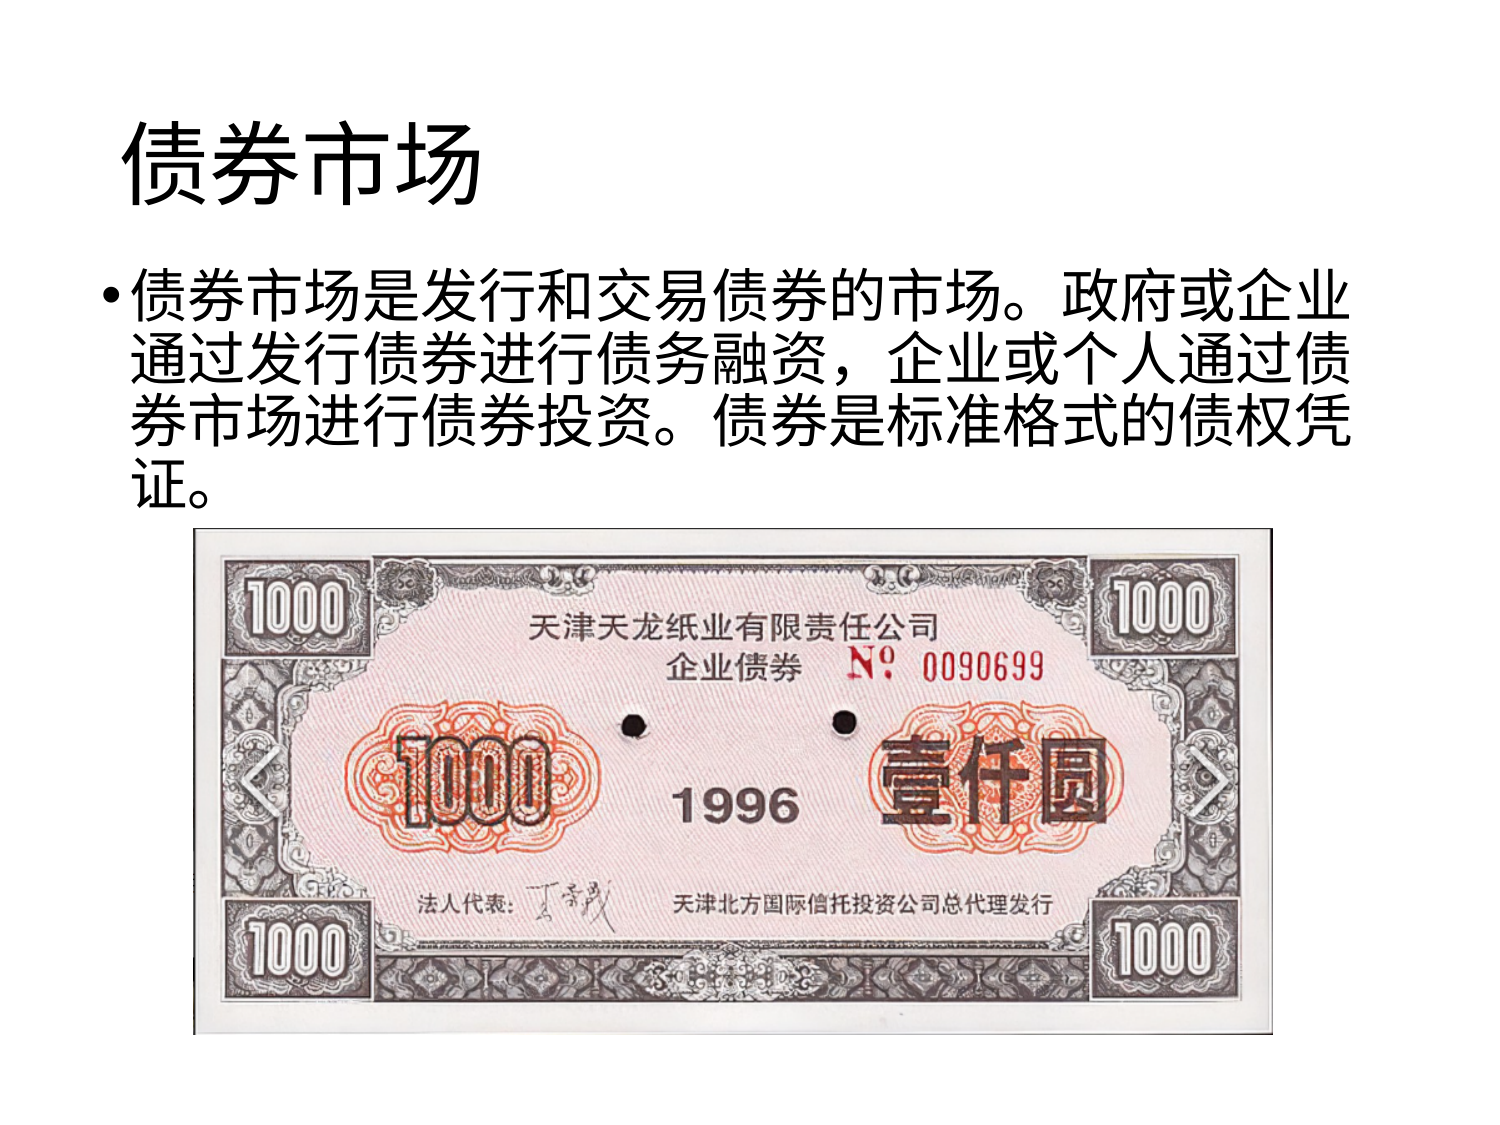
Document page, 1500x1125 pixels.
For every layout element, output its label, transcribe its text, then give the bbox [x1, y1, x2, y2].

title 债券市场 [103, 59, 1397, 278]
picture [193, 527, 1273, 1035]
list 债券市场是发行和交易债券的市场。政府或企业通过发行债券进行债务融资，企业或个人通过债券市场进行债券投资。债券是标准格式的债权凭证。 [86, 259, 1380, 934]
